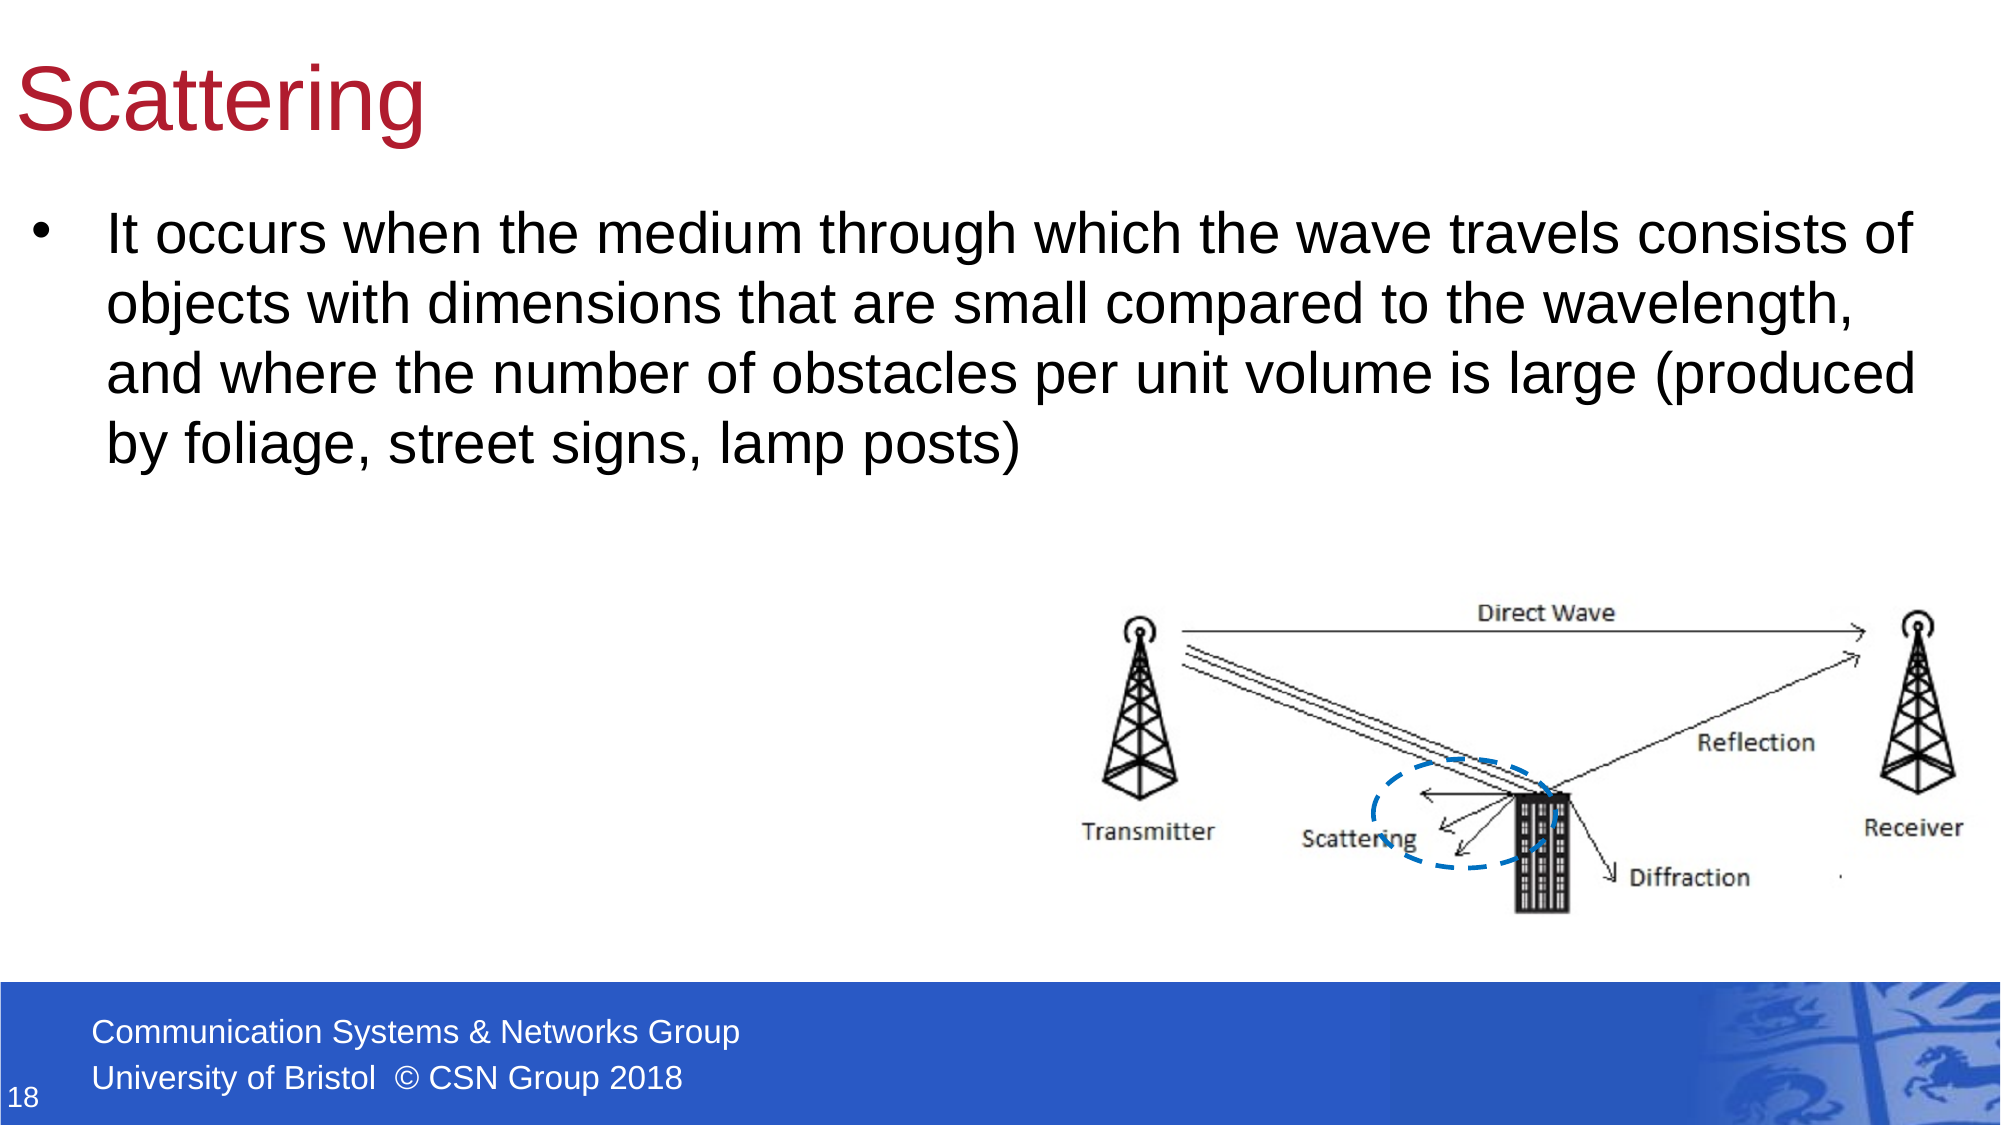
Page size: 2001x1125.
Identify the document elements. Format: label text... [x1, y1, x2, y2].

text_box It occurs when the medium through which the wave travels consists of objects with dimensions that are small compared to the wavelength, and where the number of obstacles per unit volume is large (produced by foliage, street signs, lamp posts) [16, 187, 1946, 553]
picture [0, 982, 2001, 1125]
slide_number 18 [0, 1070, 105, 1125]
picture [1075, 531, 2000, 976]
title Scattering [0, 0, 1867, 188]
